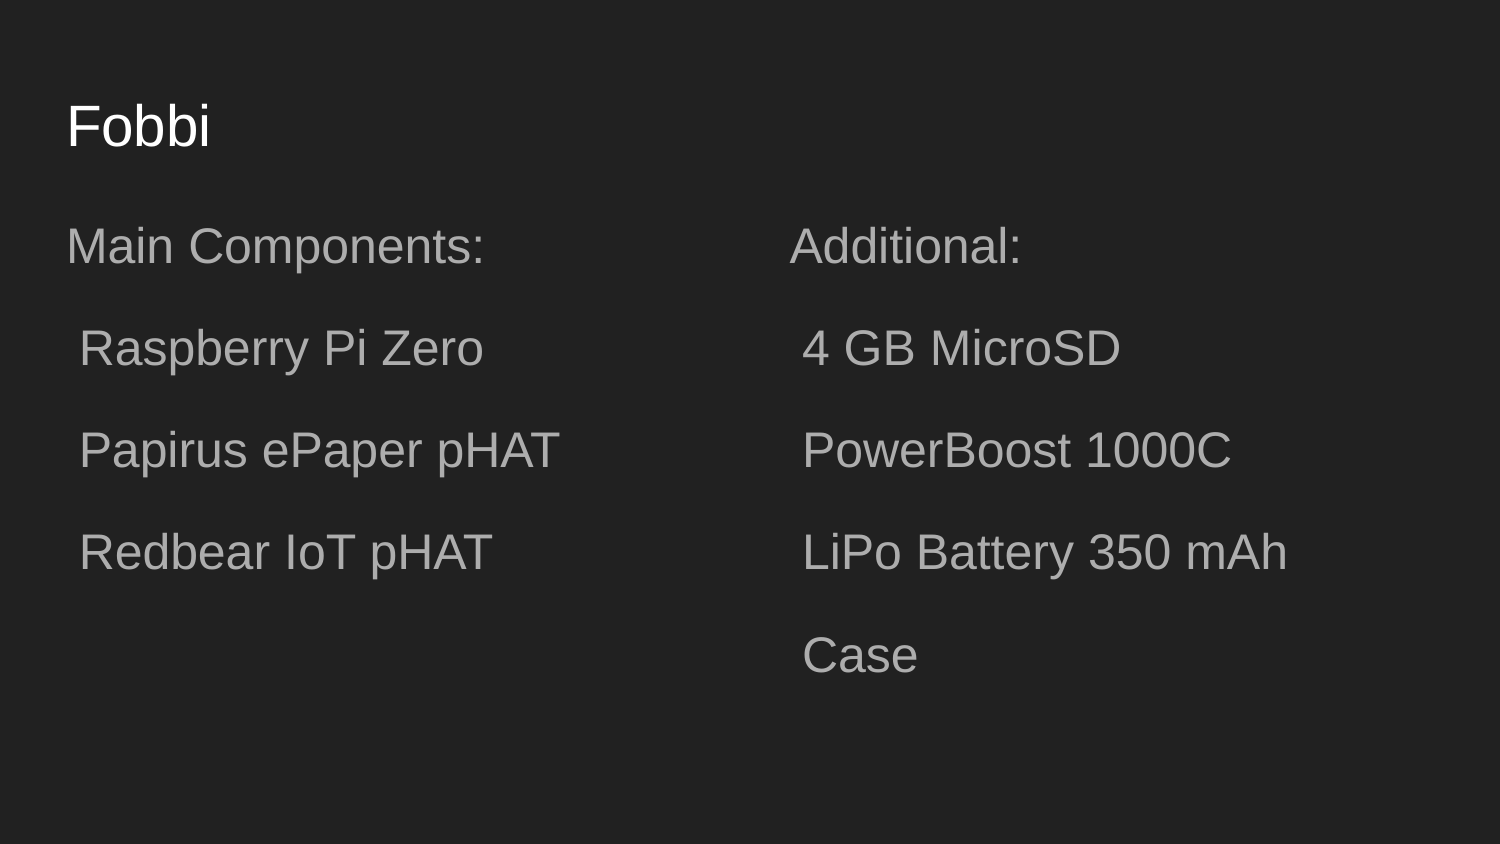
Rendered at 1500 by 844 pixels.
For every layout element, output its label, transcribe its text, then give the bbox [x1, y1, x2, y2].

list Main Components: Raspberry Pi Zero Papirus ePaper pHAT Redbear IoT pHAT [51, 189, 750, 750]
title Fobbi [51, 72, 1449, 167]
list Additional: 4 GB MicroSD PowerBoost 1000C LiPo Battery 350 mAh Case [774, 189, 1473, 750]
